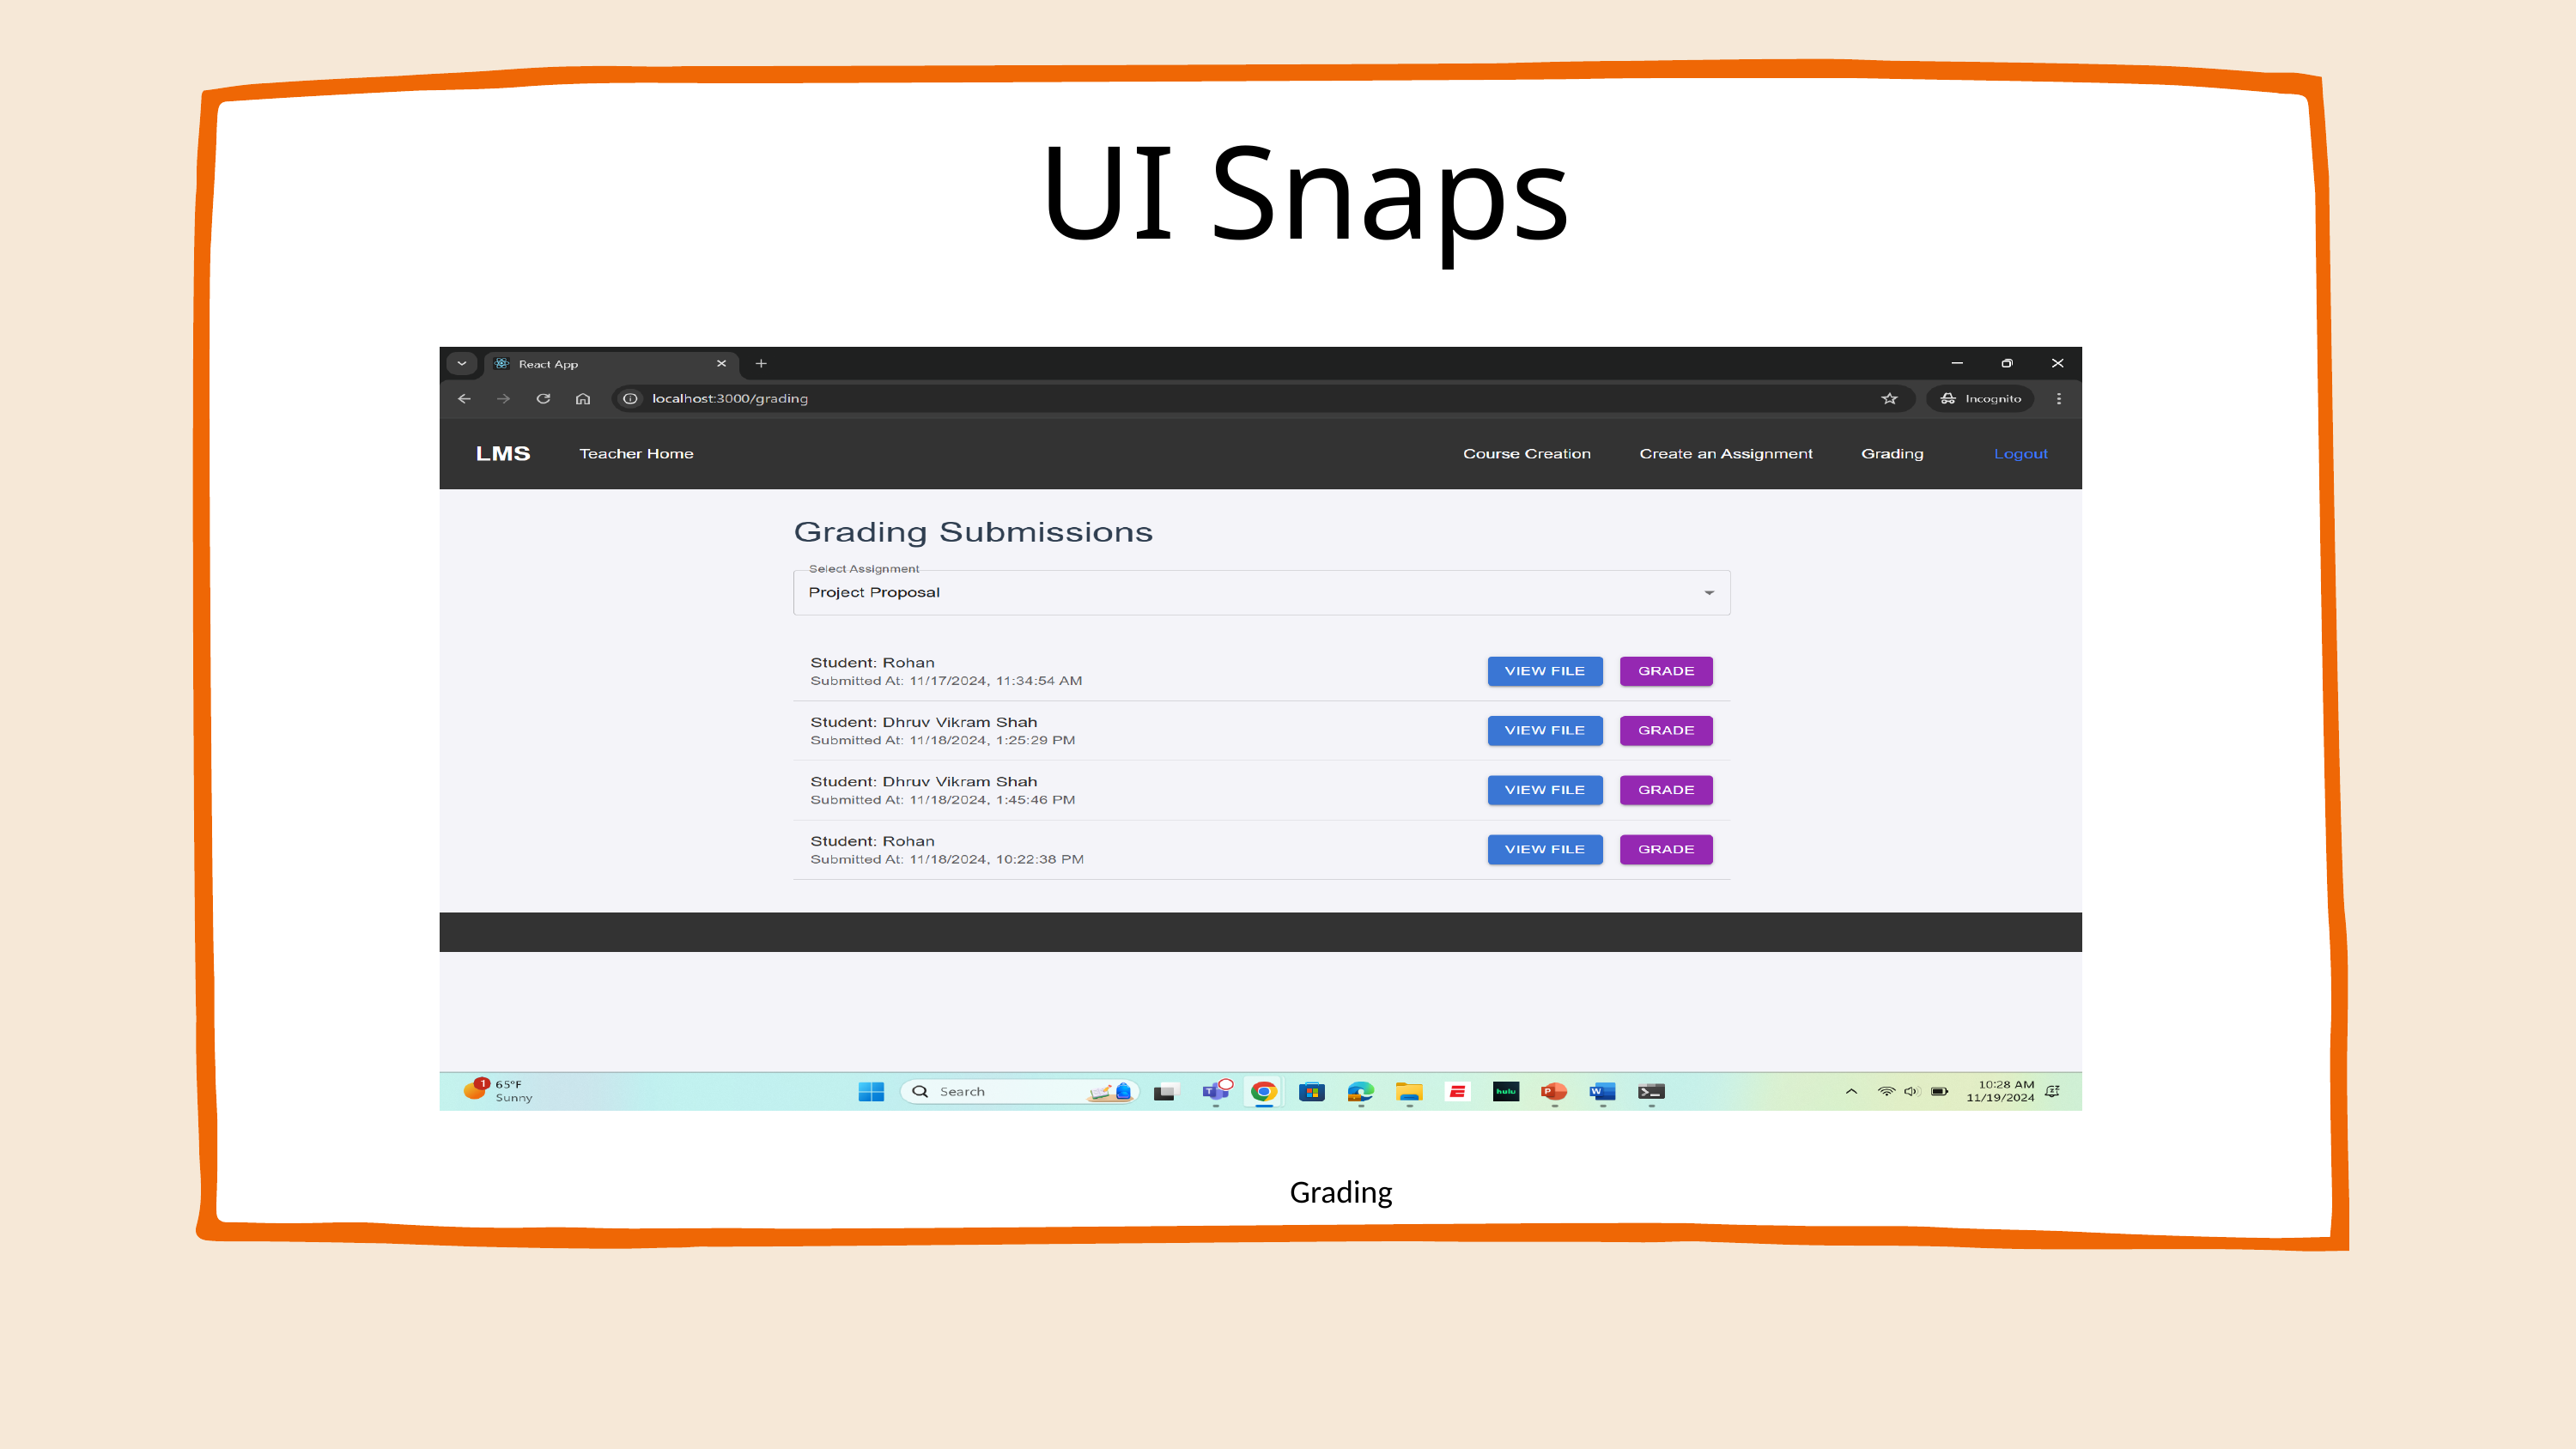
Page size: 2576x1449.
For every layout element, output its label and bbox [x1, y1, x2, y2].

picture [440, 347, 2083, 1111]
text_box [192, 58, 2348, 1253]
